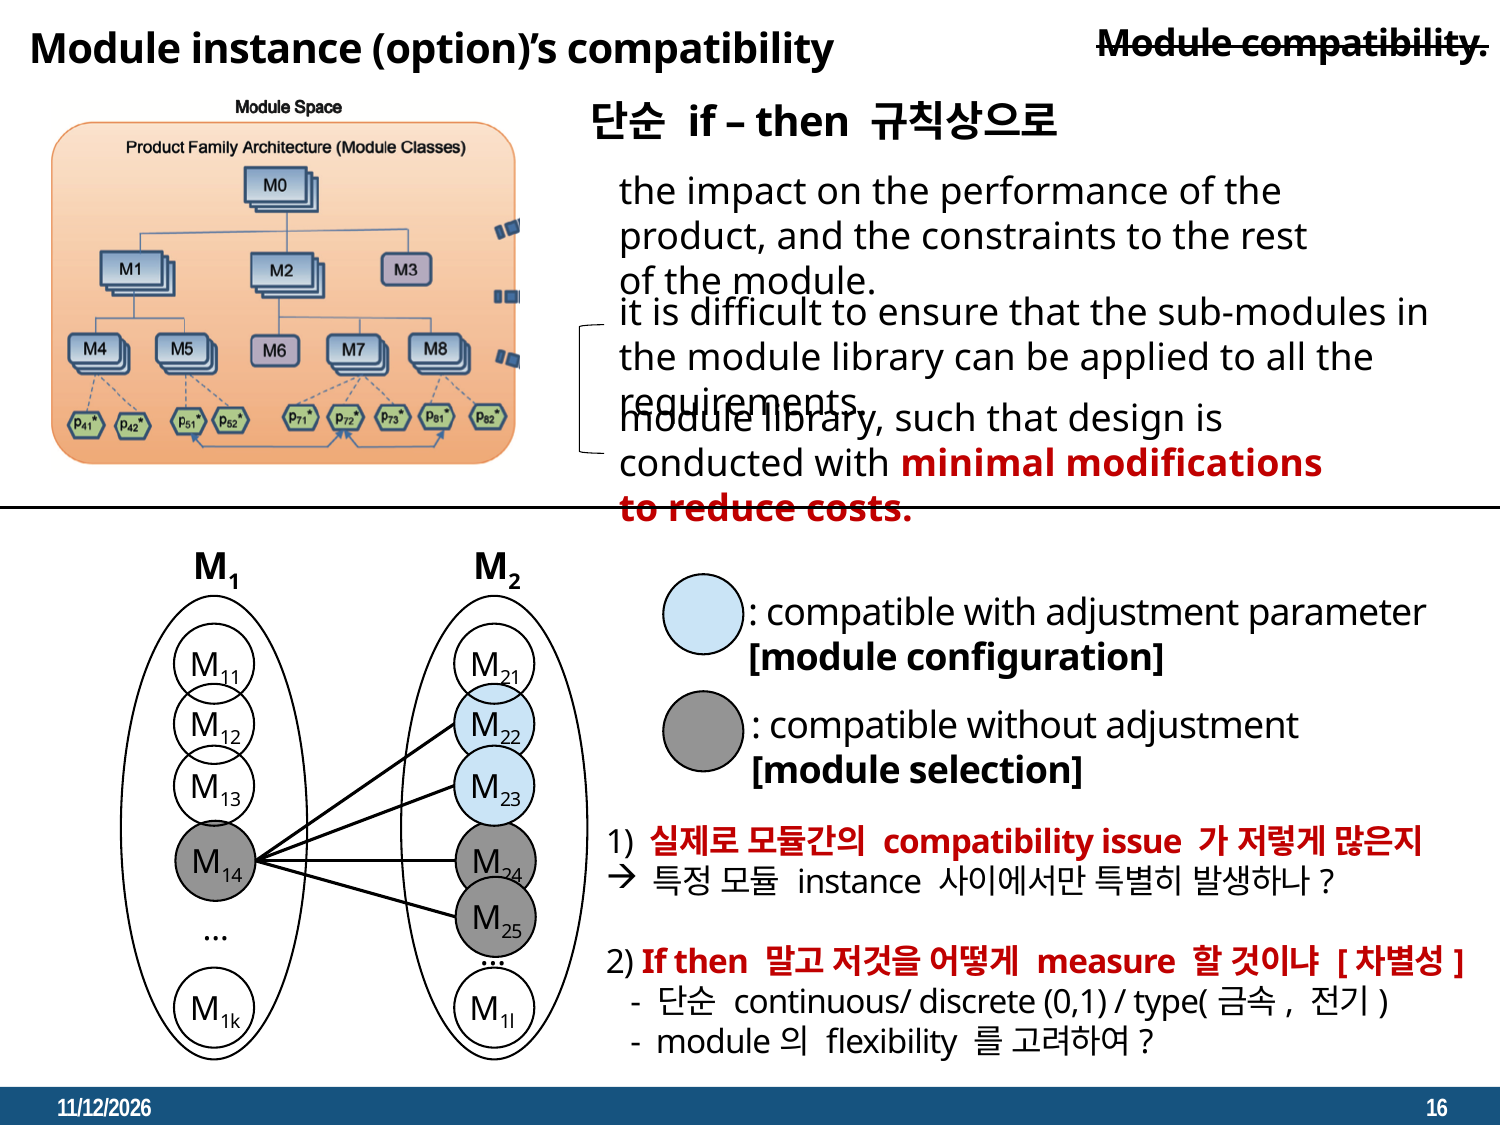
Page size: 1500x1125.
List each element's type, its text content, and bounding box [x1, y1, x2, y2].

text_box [455, 876, 536, 957]
text_box module library, such that design is conducted with minimal modifications to reduce costs. [604, 509, 1355, 537]
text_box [255, 860, 456, 917]
text_box M2 [473, 542, 536, 594]
text_box … [202, 906, 246, 947]
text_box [173, 967, 255, 1048]
text_box : compatible without adjustment [module selection] [750, 701, 1300, 792]
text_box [454, 967, 535, 1048]
text_box Module instance (option)’s compatibility [29, 22, 834, 73]
text_box [463, 1048, 525, 1061]
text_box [455, 745, 535, 826]
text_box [455, 820, 536, 876]
text_box [578, 324, 605, 454]
text_box [183, 1048, 245, 1061]
text_box … [479, 957, 523, 967]
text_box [173, 745, 255, 826]
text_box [454, 623, 535, 704]
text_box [255, 723, 455, 861]
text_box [454, 704, 535, 745]
text_box M1 [192, 542, 256, 594]
text_box the impact on the performance of the product, and the constraints to the rest of the module. [604, 159, 1355, 280]
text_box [173, 704, 255, 745]
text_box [175, 826, 255, 901]
text_box 1) 실제로 모듈간의 compatibility issue 가 저렇게 많은지 특정 모듈 instance 사이에서만 특별히 발생하나? 2) If then 말고 저것을 어떻게 measure 할 것이냐 [차별성] - 단순 continuous/ discrete (0,1) / type(금속, 전기) - module의 flexibility 를 고려하여? [605, 820, 1465, 1061]
text_box 단순 if – then 규칙상으로 [590, 94, 1060, 145]
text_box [663, 691, 744, 772]
text_box : compatible with adjustment parameter [module configuration] [748, 587, 1428, 678]
text_box [407, 917, 479, 1039]
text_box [663, 574, 744, 655]
text_box it is difficult to ensure that the sub-modules in the module library can be applied to all the requirements. [604, 280, 1447, 431]
text_box Module compatibility. [1096, 18, 1489, 64]
slide_number 16 [1125, 1086, 1464, 1125]
text_box [410, 594, 589, 1038]
picture [51, 77, 520, 473]
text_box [173, 623, 255, 704]
text_box [119, 594, 301, 1038]
slide_number 2023. 3. 6. [42, 1086, 380, 1125]
text_box module library, such that design is conducted with minimal modifications to reduce costs. [604, 431, 1355, 506]
